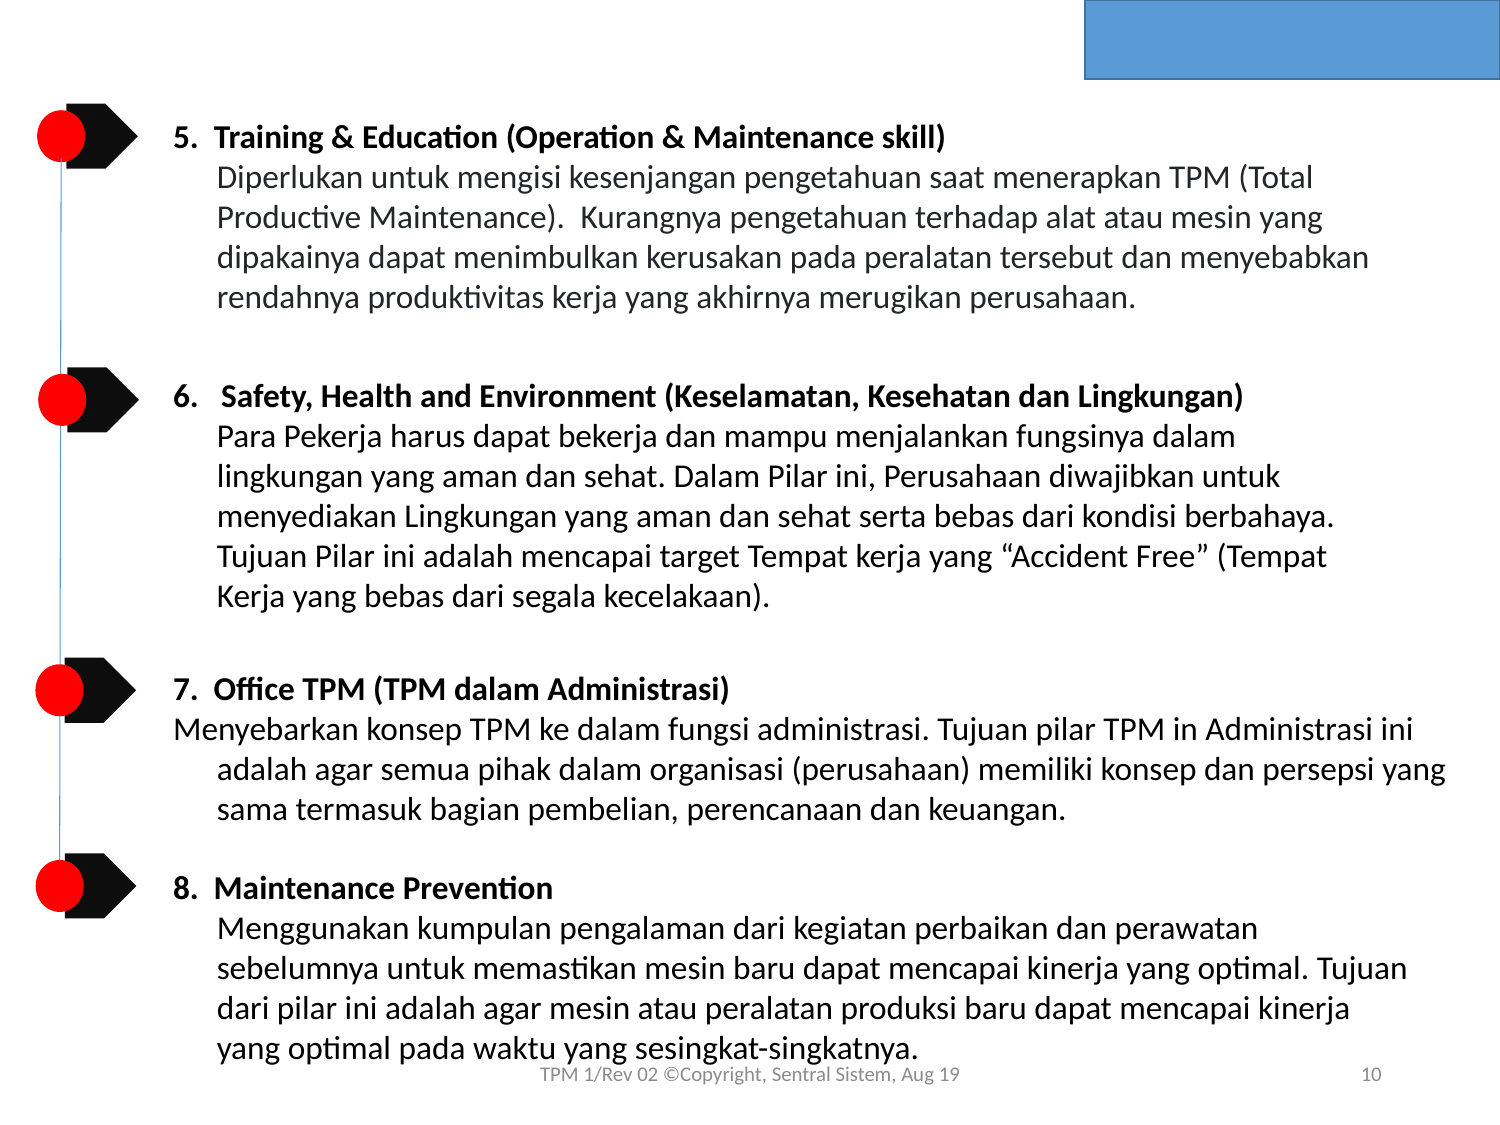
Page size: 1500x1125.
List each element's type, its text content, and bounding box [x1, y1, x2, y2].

text_box 8. Maintenance Prevention Menggunakan kumpulan pengalaman dari kegiatan perbaikan dan perawatan sebelumnya untuk memastikan mesin baru dapat mencapai kinerja yang optimal. Tujuan dari pilar ini adalah agar mesin atau peralatan produksi baru dapat mencapai kinerja yang optimal pada waktu yang sesingkat-singkatnya. [158, 858, 1437, 1074]
text_box 6. Safety, Health and Environment (Keselamatan, Kesehatan dan Lingkungan) Para Pekerja harus dapat bekerja dan mampu menjalankan fungsinya dalam lingkungan yang aman dan sehat. Dalam Pilar ini, Perusahaan diwajibkan untuk menyediakan Lingkungan yang aman dan sehat serta bebas dari kondisi berbahaya. Tujuan Pilar ini adalah mencapai target Tempat kerja yang “Accident Free” (Tempat Kerja yang bebas dari segala kecelakaan). [158, 367, 1376, 622]
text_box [37, 103, 138, 169]
footer TPM 1/Rev 02 ©Copyright, Sentral Sistem, Aug 19 [496, 1042, 1004, 1103]
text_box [35, 657, 137, 723]
text_box [1084, 0, 1500, 80]
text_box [35, 853, 137, 919]
text_box 5. Training & Education (Operation & Maintenance skill) Diperlukan untuk mengisi kesenjangan pengetahuan saat menerapkan TPM (Total Productive Maintenance). Kurangnya pengetahuan terhadap alat atau mesin yang dipakainya dapat menimbulkan kerusakan pada peralatan tersebut dan menyebabkan rendahnya produktivitas kerja yang akhirnya merugikan perusahaan. [158, 108, 1439, 323]
slide_number 10 [1059, 1042, 1397, 1103]
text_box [38, 367, 139, 433]
text_box 7. Office TPM (TPM dalam Administrasi) Menyebarkan konsep TPM ke dalam fungsi administrasi. Tujuan pilar TPM in Administrasi ini adalah agar semua pihak dalam organisasi (perusahaan) memiliki konsep dan persepsi yang sama termasuk bagian pembelian, perencanaan dan keuangan. [158, 660, 1500, 835]
